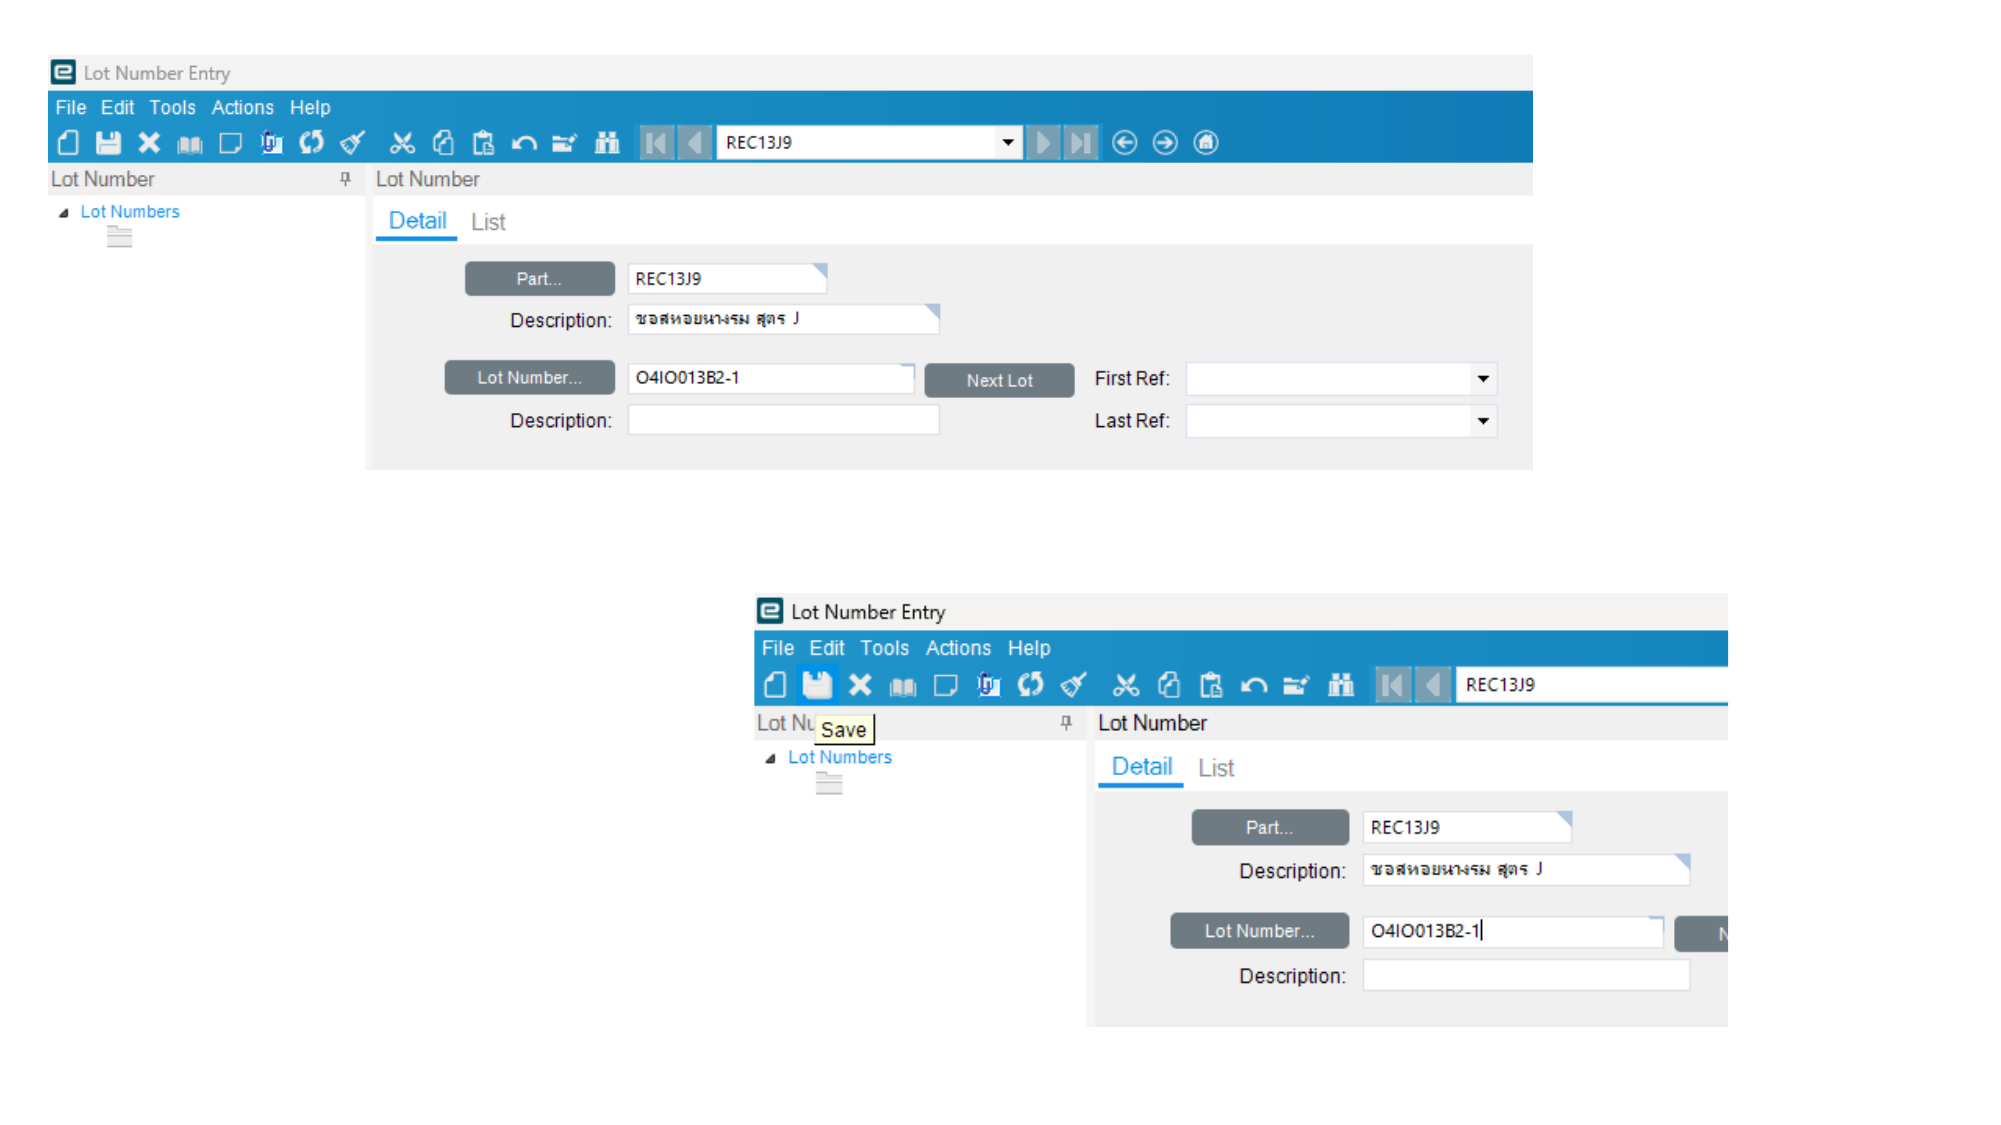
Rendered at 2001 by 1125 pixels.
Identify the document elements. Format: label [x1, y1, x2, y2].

picture [754, 593, 1729, 1027]
picture [47, 55, 1533, 470]
